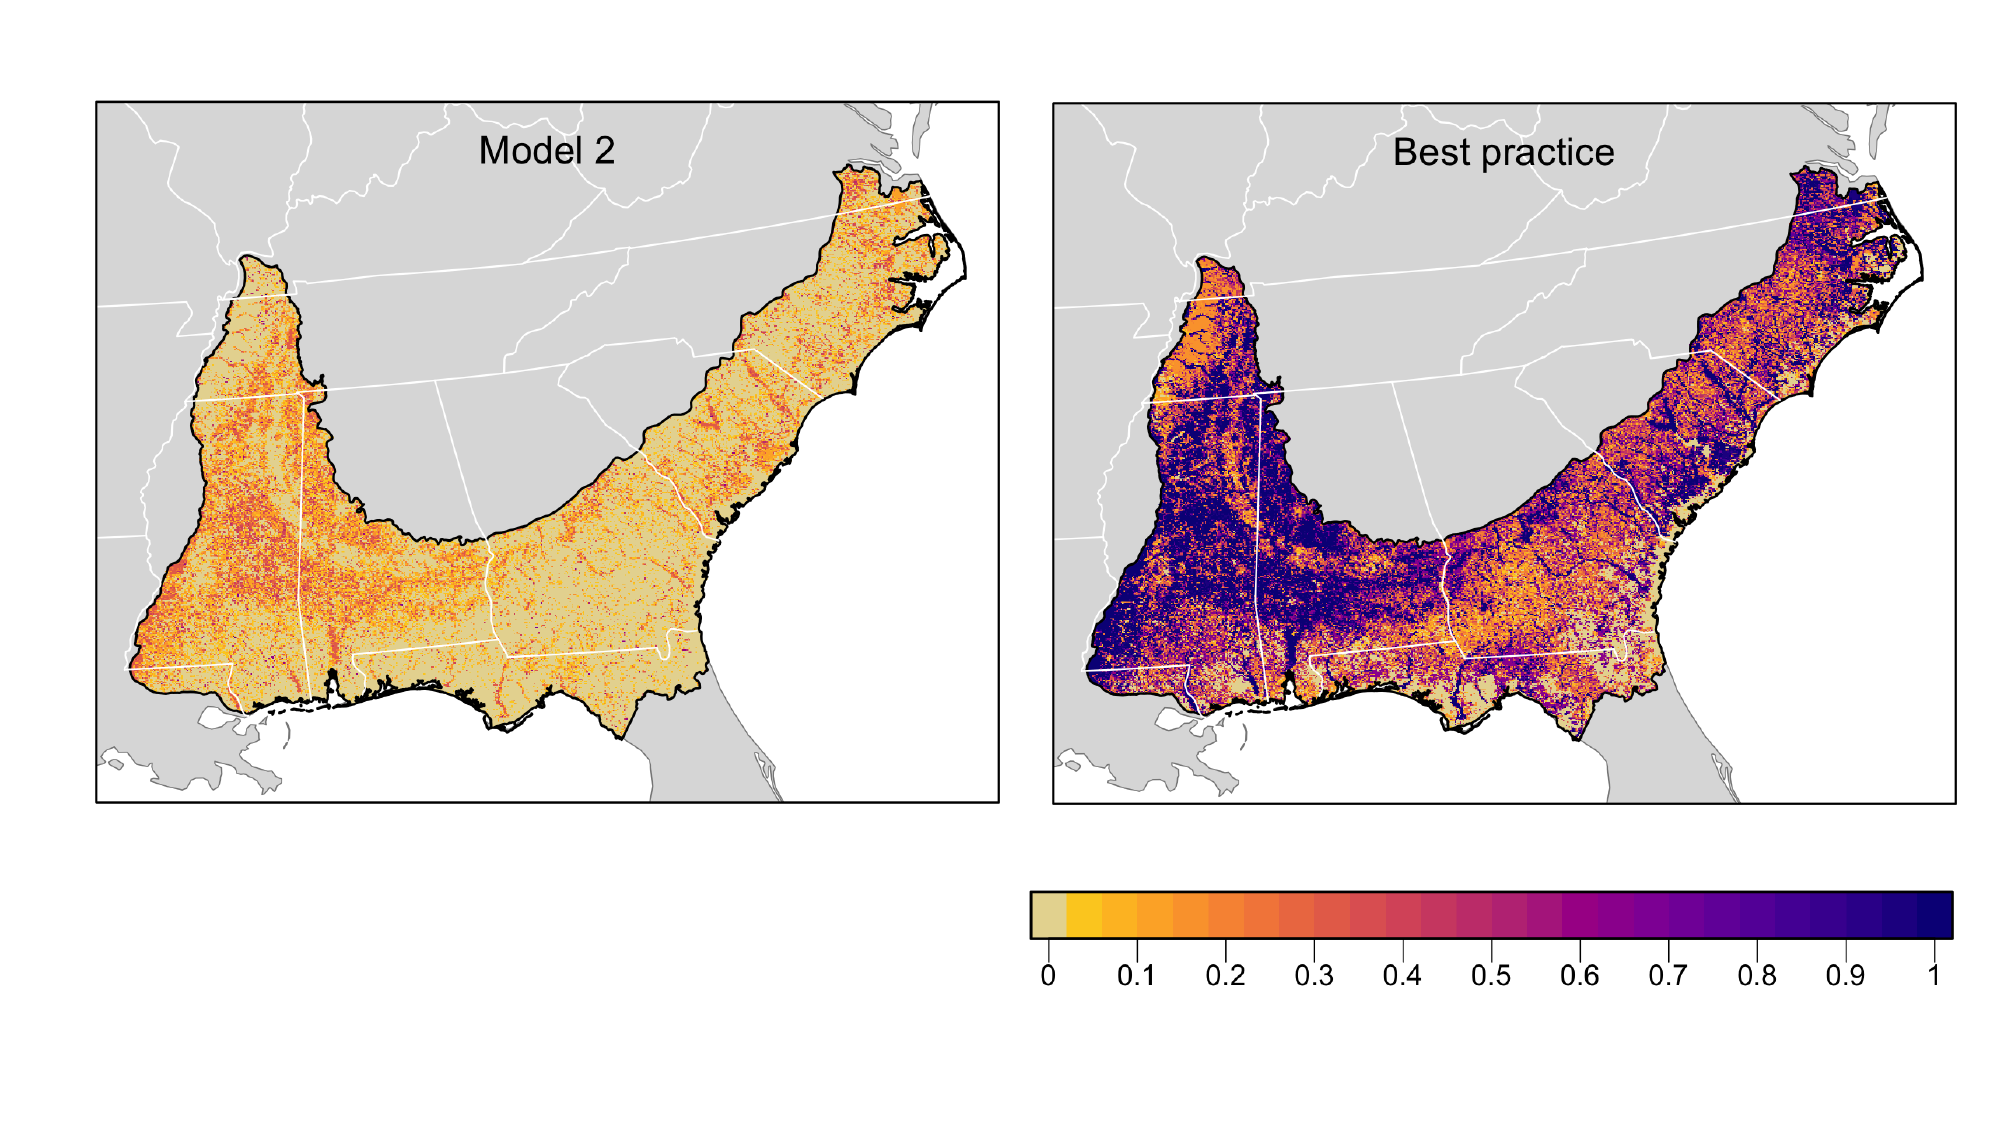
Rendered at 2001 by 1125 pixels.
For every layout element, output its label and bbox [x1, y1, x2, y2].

picture [1037, 96, 1971, 819]
picture [1000, 866, 2000, 1029]
picture [80, 86, 1014, 809]
